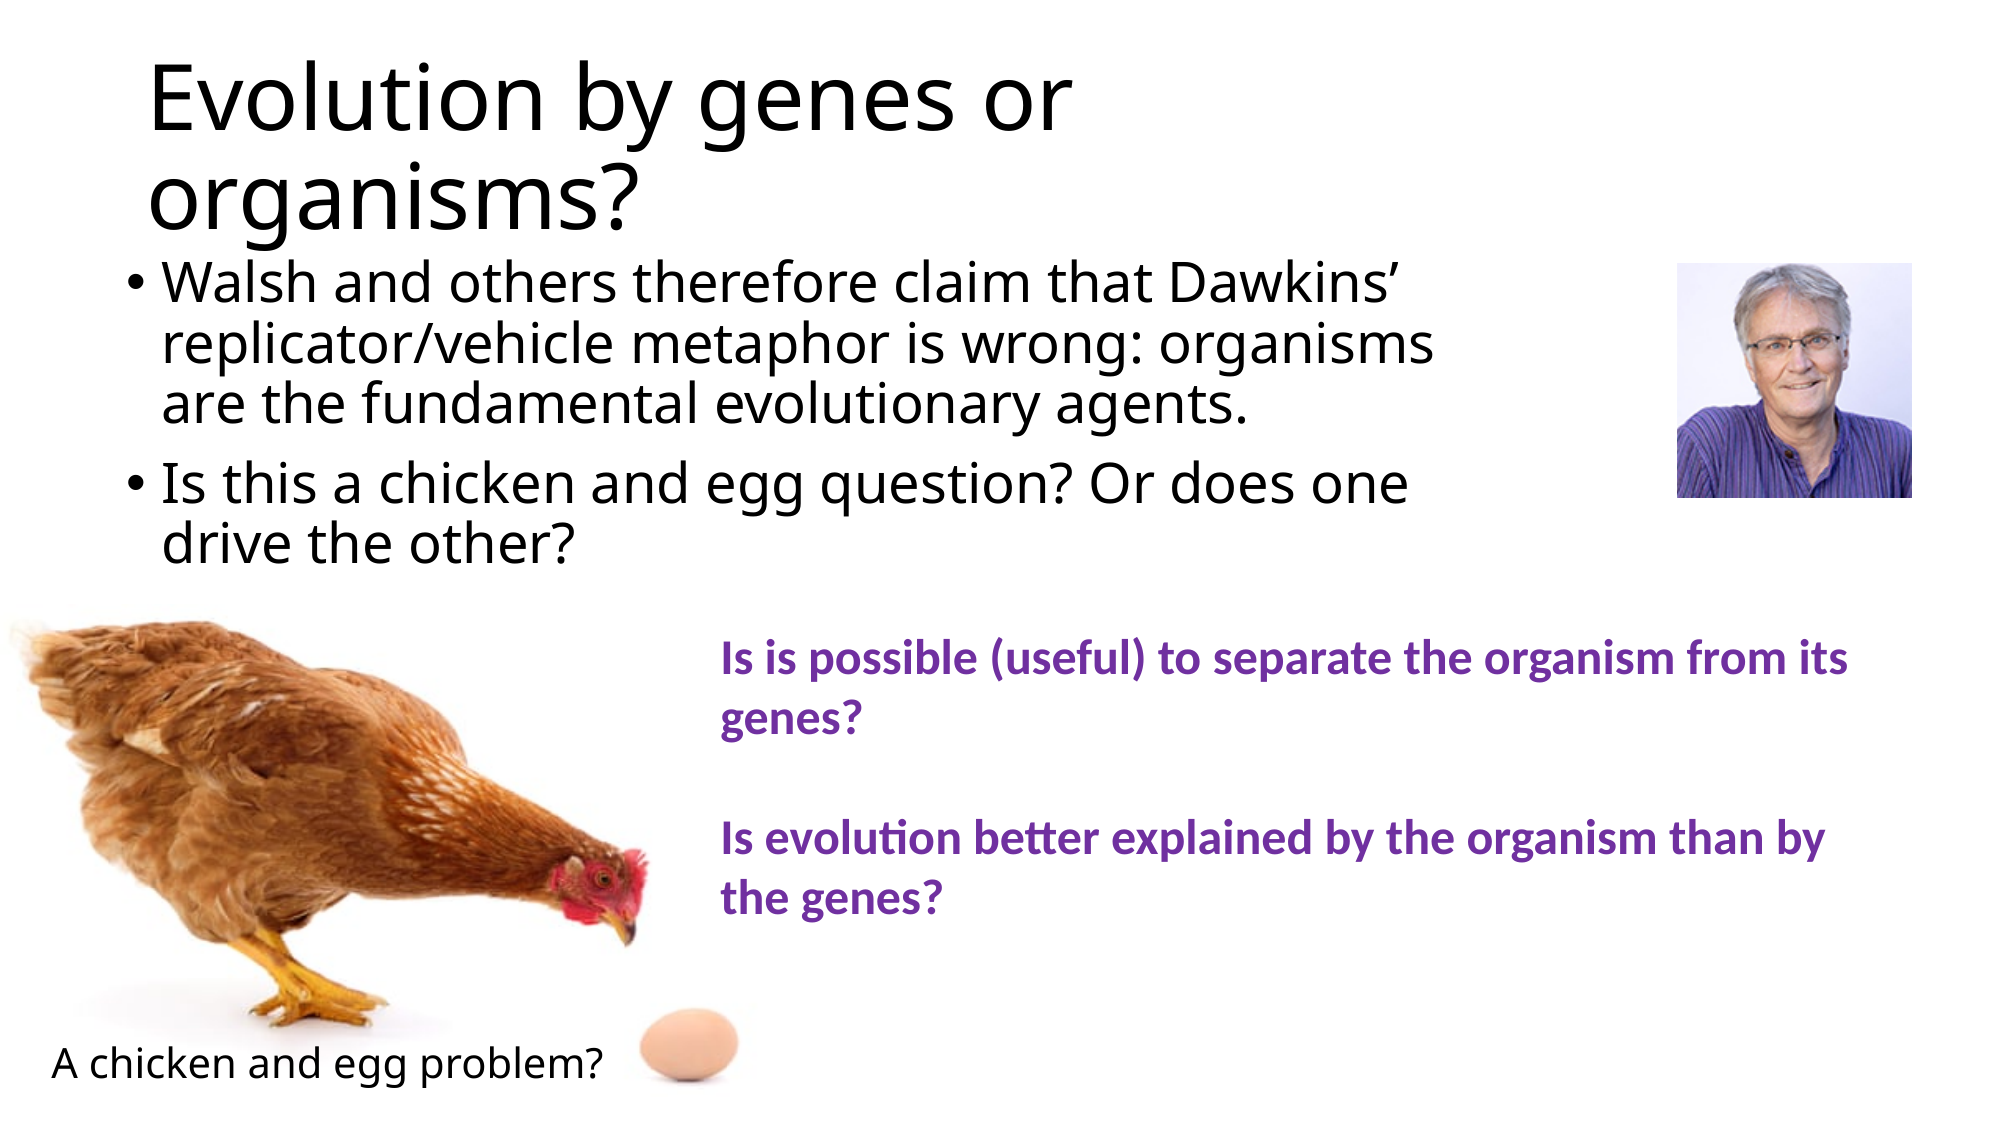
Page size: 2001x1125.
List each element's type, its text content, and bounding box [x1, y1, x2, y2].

text_box Is is possible (useful) to separate the organism from its genes? Is evolution better explained by the organism than by the genes? [783, 641, 1893, 925]
picture [0, 603, 783, 1097]
picture [1676, 262, 1912, 499]
list Walsh and others therefore claim that Dawkins’ replicator/vehicle metaphor is wrong: organisms are the fundamental evolutionary agents. Is this a chicken and egg question? Or does one drive the other? [110, 247, 1494, 605]
title Evolution by genes or organisms? [131, 69, 1529, 232]
